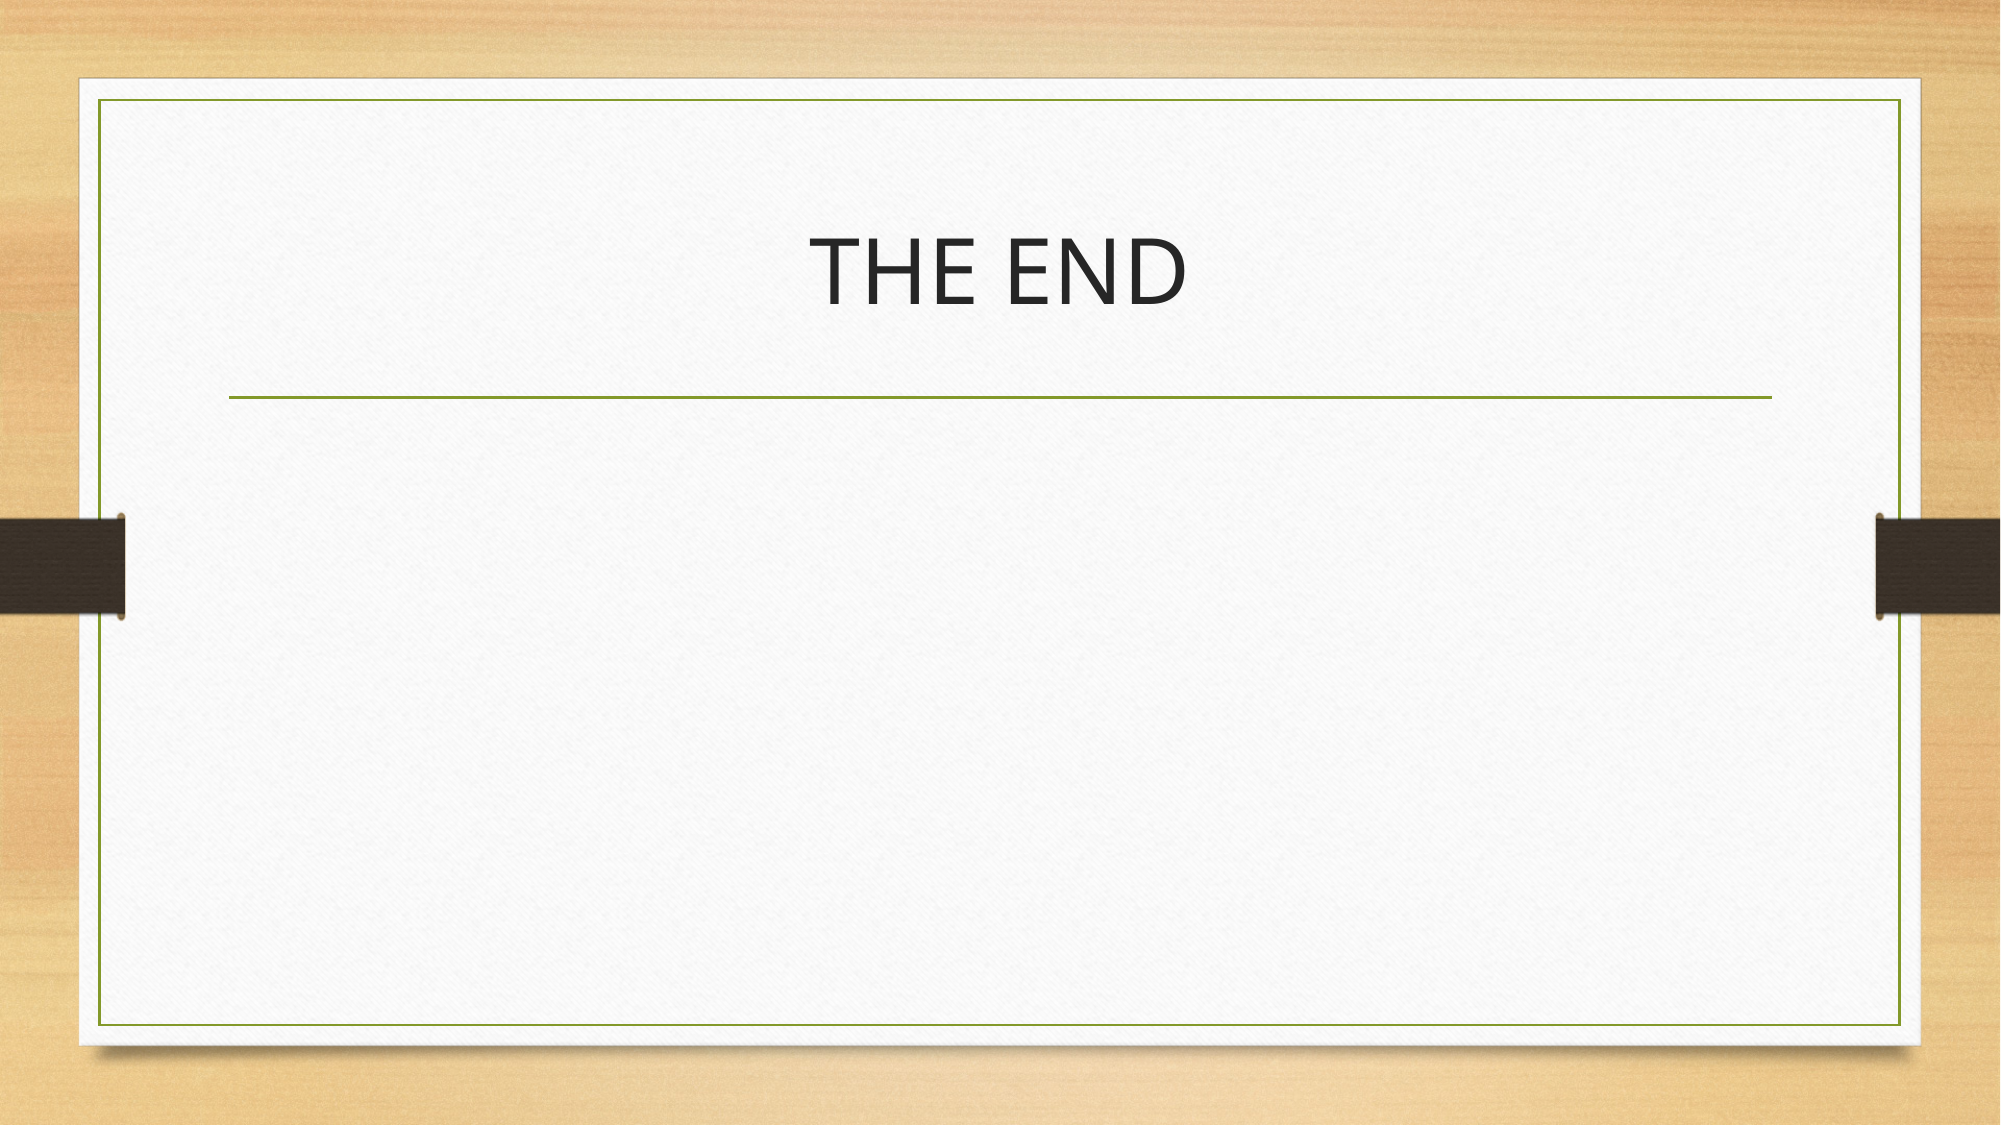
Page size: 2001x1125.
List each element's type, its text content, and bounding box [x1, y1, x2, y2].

title THE END [212, 161, 1788, 375]
picture [0, 0, 2001, 1125]
